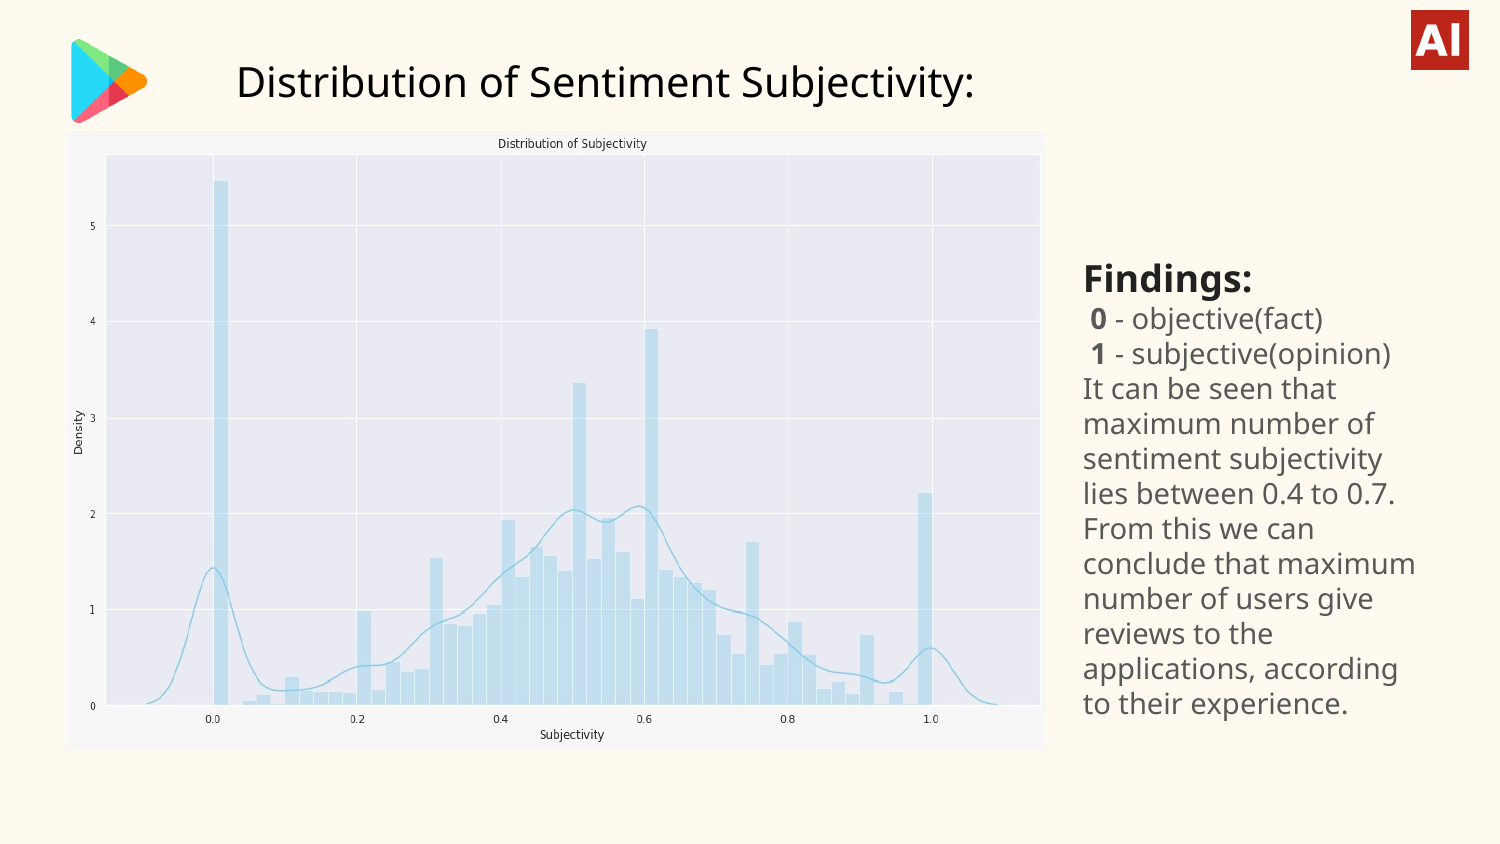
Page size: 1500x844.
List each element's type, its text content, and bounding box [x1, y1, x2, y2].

text_box [66, 39, 152, 123]
picture [66, 131, 1046, 750]
text_box Findings: 0 - objective(fact) 1 - subjective(opinion) It can be seen that maximum number of sentiment subjectivity lies between 0.4 to 0.7. From this we can conclude that maximum number of users give reviews to the applications, according to their experience. [1068, 248, 1444, 728]
picture [1411, 10, 1469, 70]
text_box Distribution of Sentiment Subjectivity: [221, 48, 991, 114]
